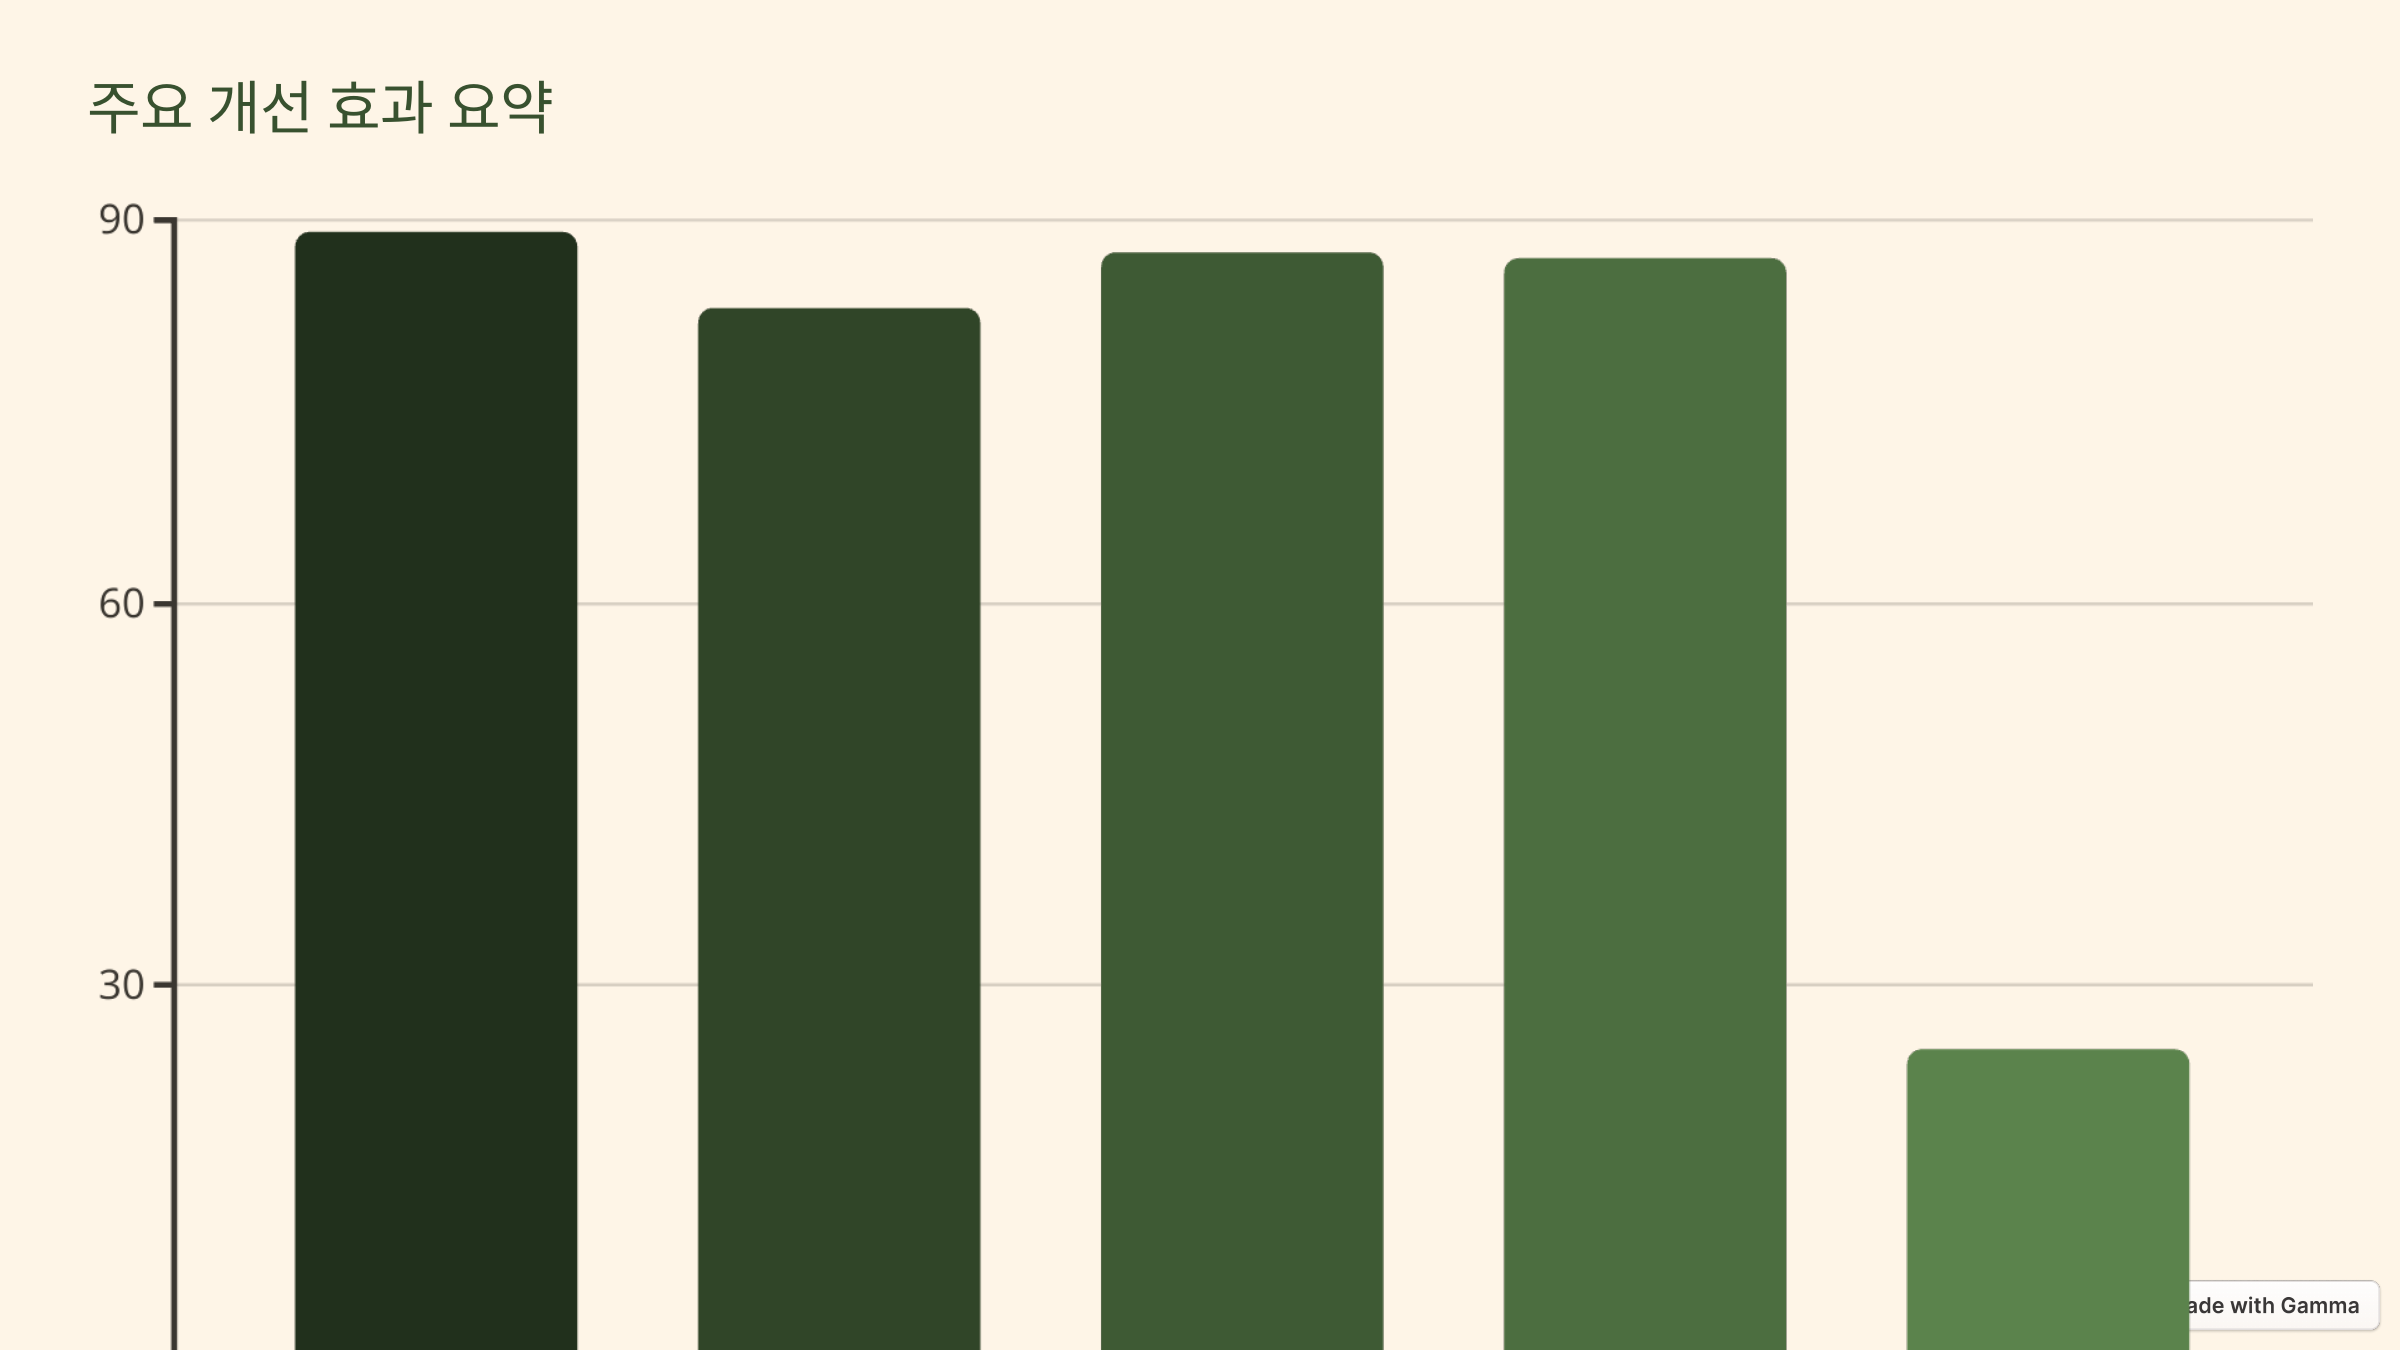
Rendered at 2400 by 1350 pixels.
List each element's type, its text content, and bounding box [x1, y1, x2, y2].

text_box 주요 개선 효과 요약 [87, 68, 675, 142]
picture [87, 191, 2389, 1350]
